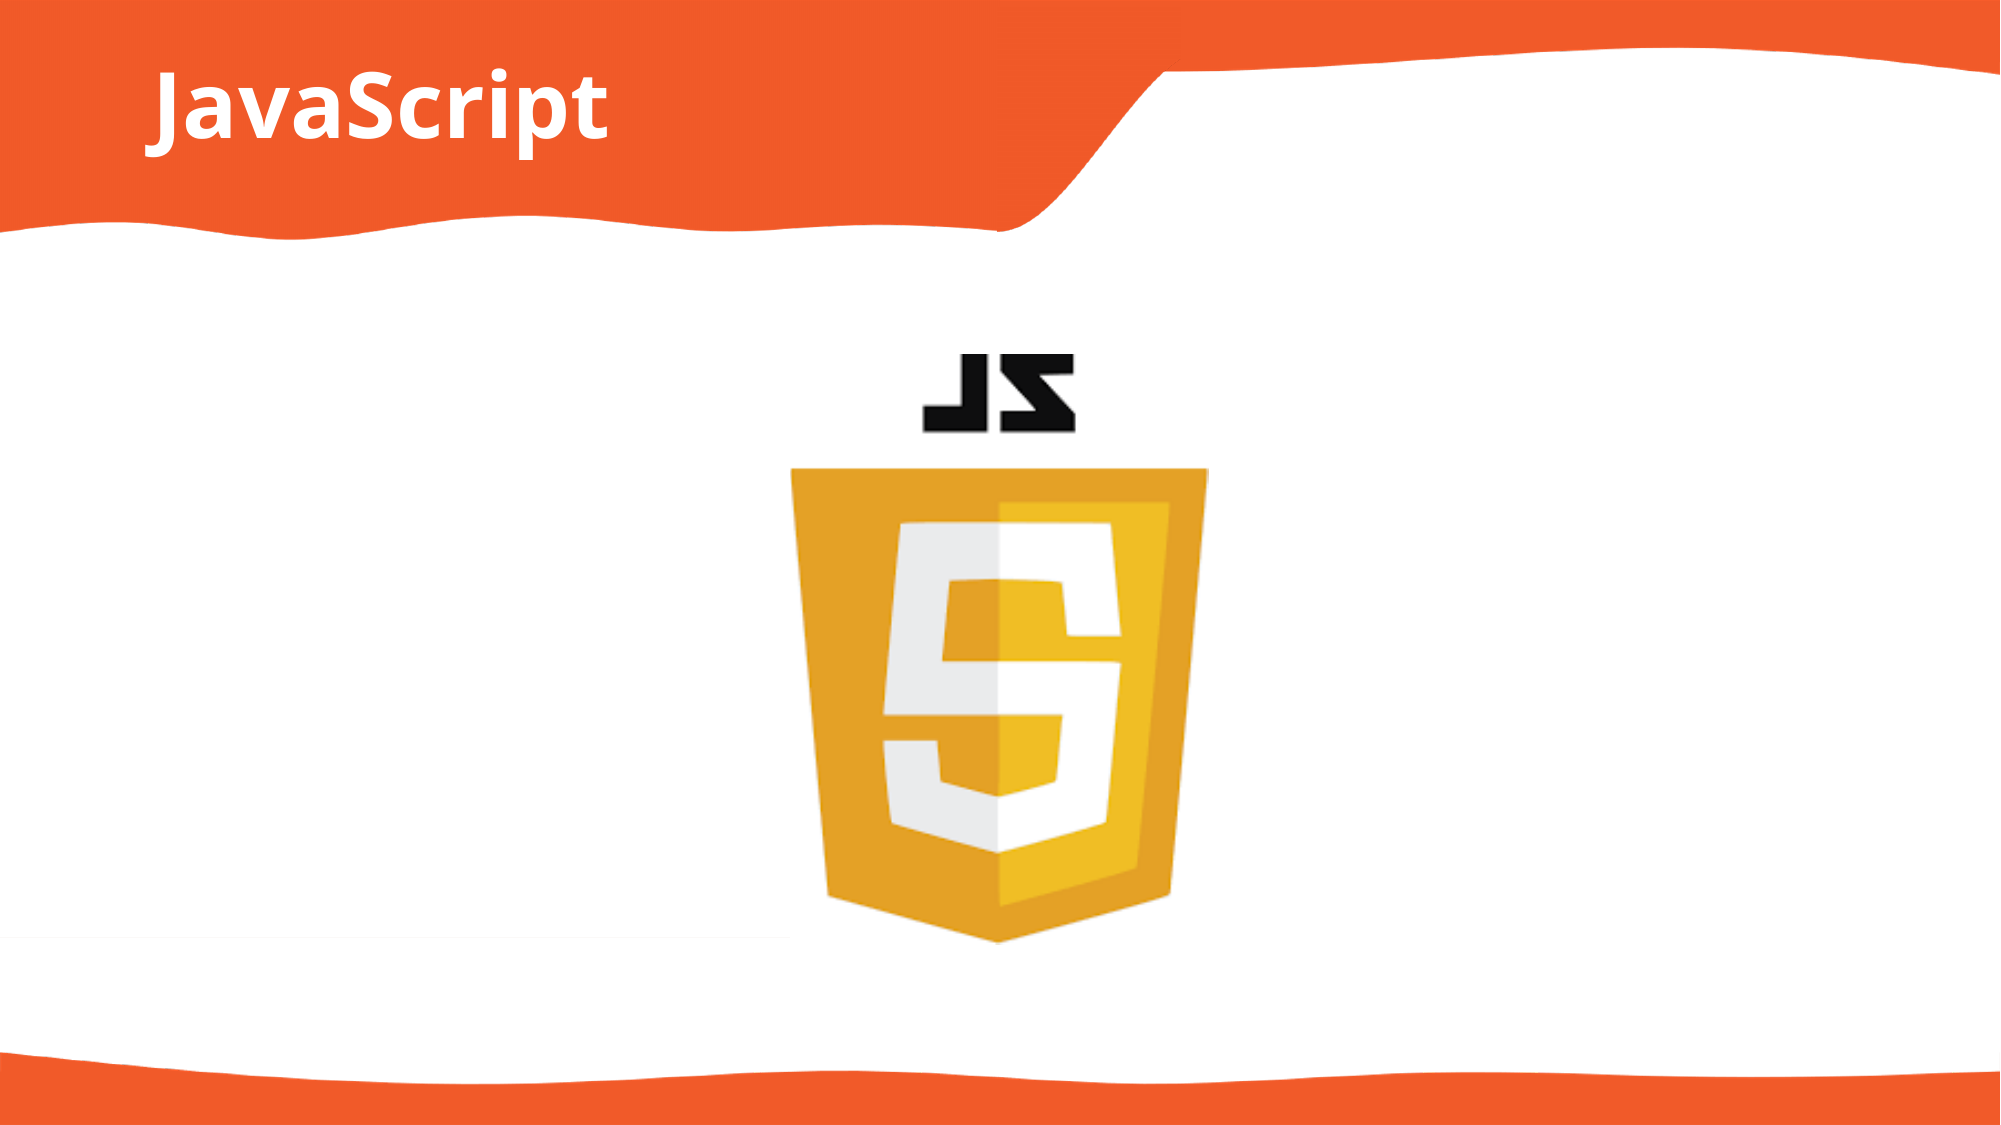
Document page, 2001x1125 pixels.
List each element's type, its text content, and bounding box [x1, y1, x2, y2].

picture [0, 0, 2000, 1125]
title JavaScript [137, 0, 1104, 218]
